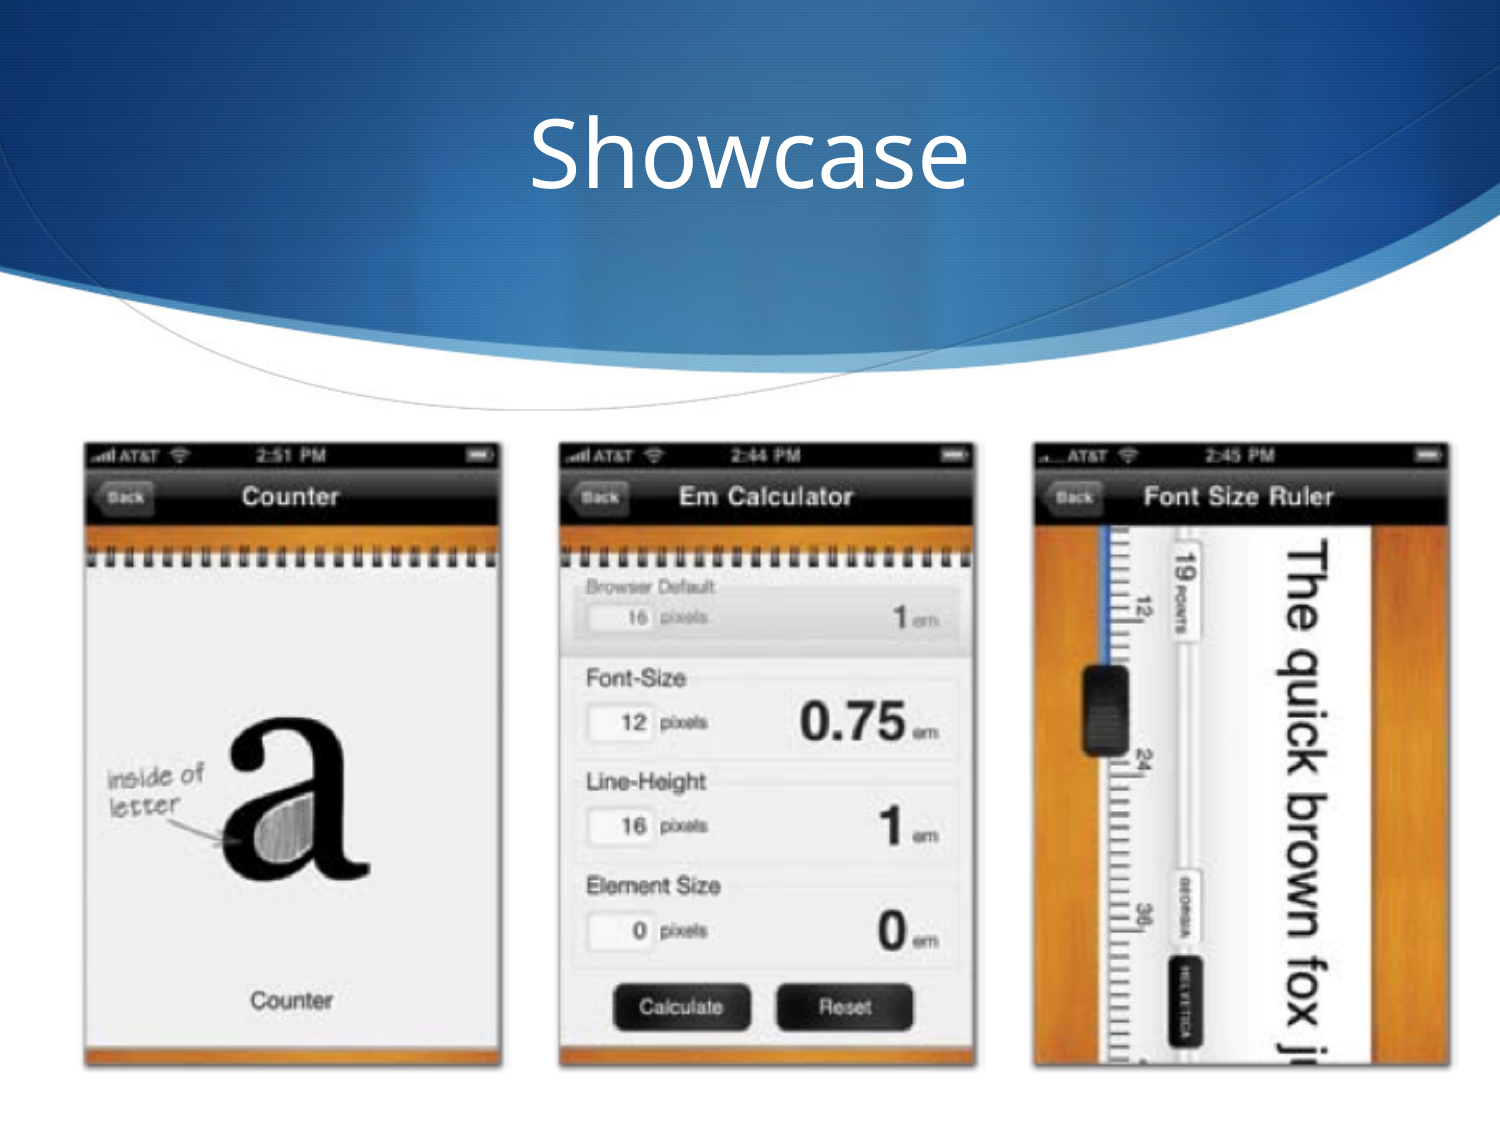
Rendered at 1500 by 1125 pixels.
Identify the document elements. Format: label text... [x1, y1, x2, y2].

title Showcase [75, 56, 1425, 245]
picture [0, 0, 1500, 1125]
